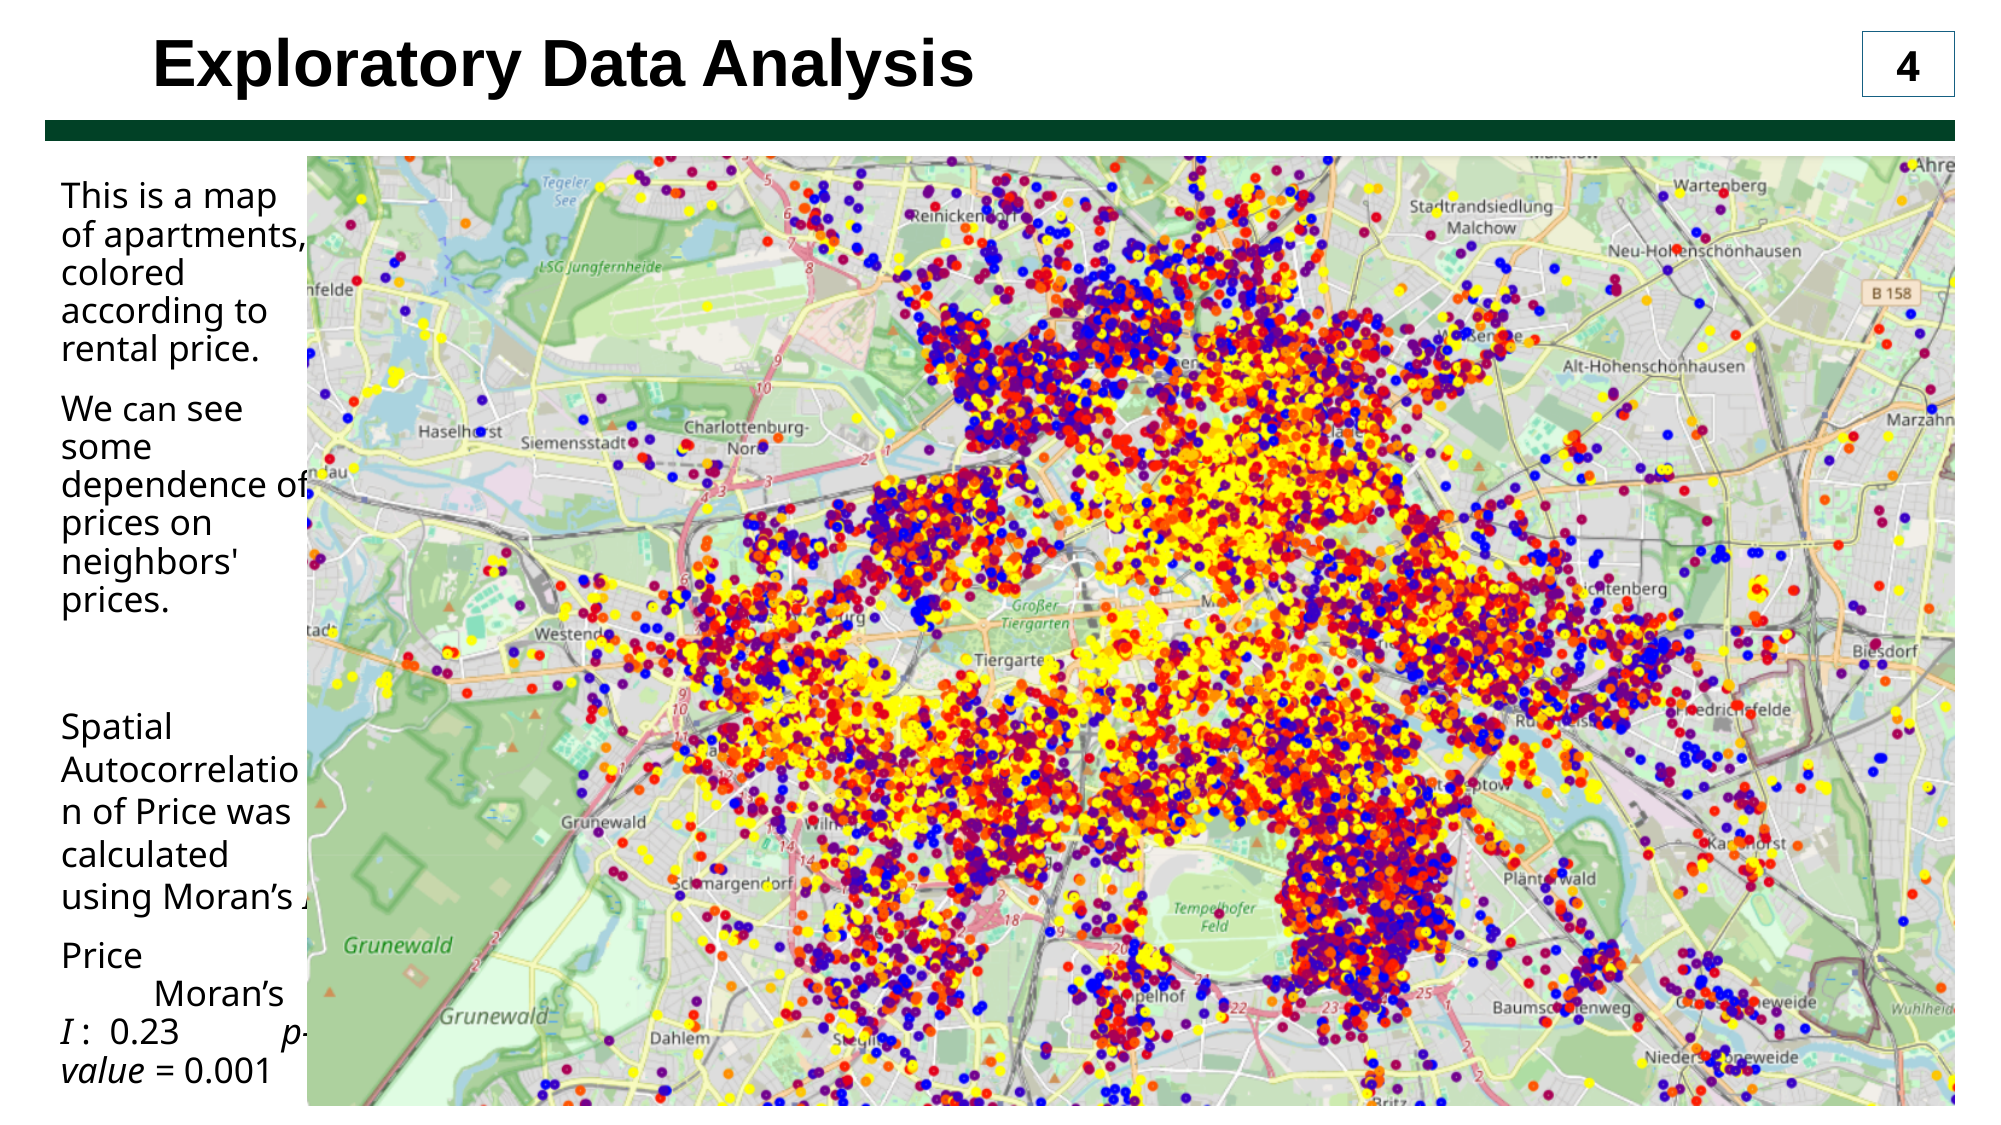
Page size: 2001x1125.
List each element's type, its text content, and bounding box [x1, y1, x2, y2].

list This is a map of apartments, colored according to rental price. We can see some dependence of prices on neighbors' prices. Spatial Autocorrelation of Price was calculated using Moran’s I Price Moran’s I : 0.23 p-value = 0.001 [45, 170, 306, 1077]
picture [306, 155, 1955, 1106]
text_box 4 [1862, 31, 1955, 97]
title Exploratory Data Analysis [137, 19, 1863, 110]
picture [45, 120, 1955, 142]
